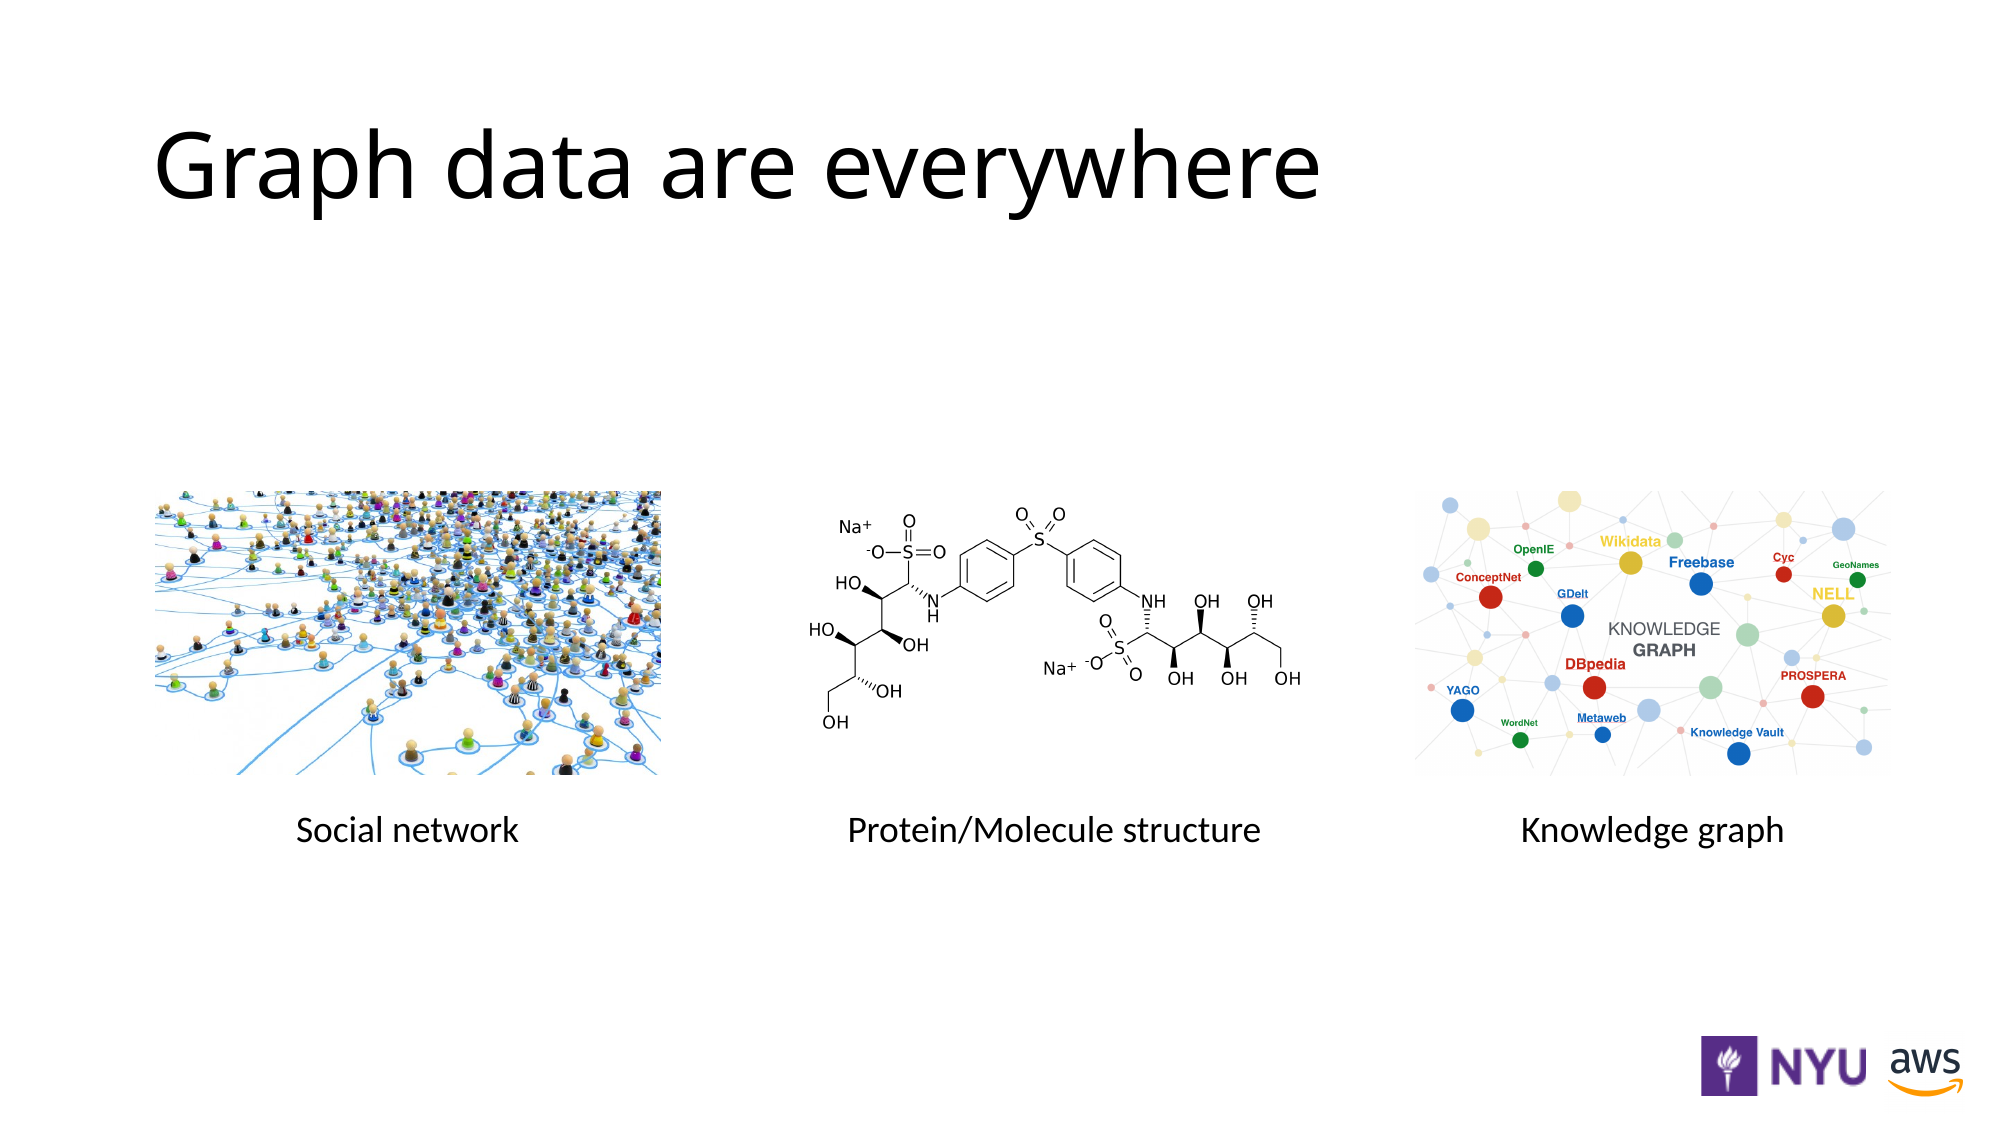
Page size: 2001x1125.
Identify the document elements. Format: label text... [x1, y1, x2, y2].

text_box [155, 491, 661, 858]
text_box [795, 491, 1315, 858]
picture [1884, 1031, 1965, 1114]
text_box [1415, 491, 1891, 859]
title Graph data are everywhere [137, 59, 1863, 278]
